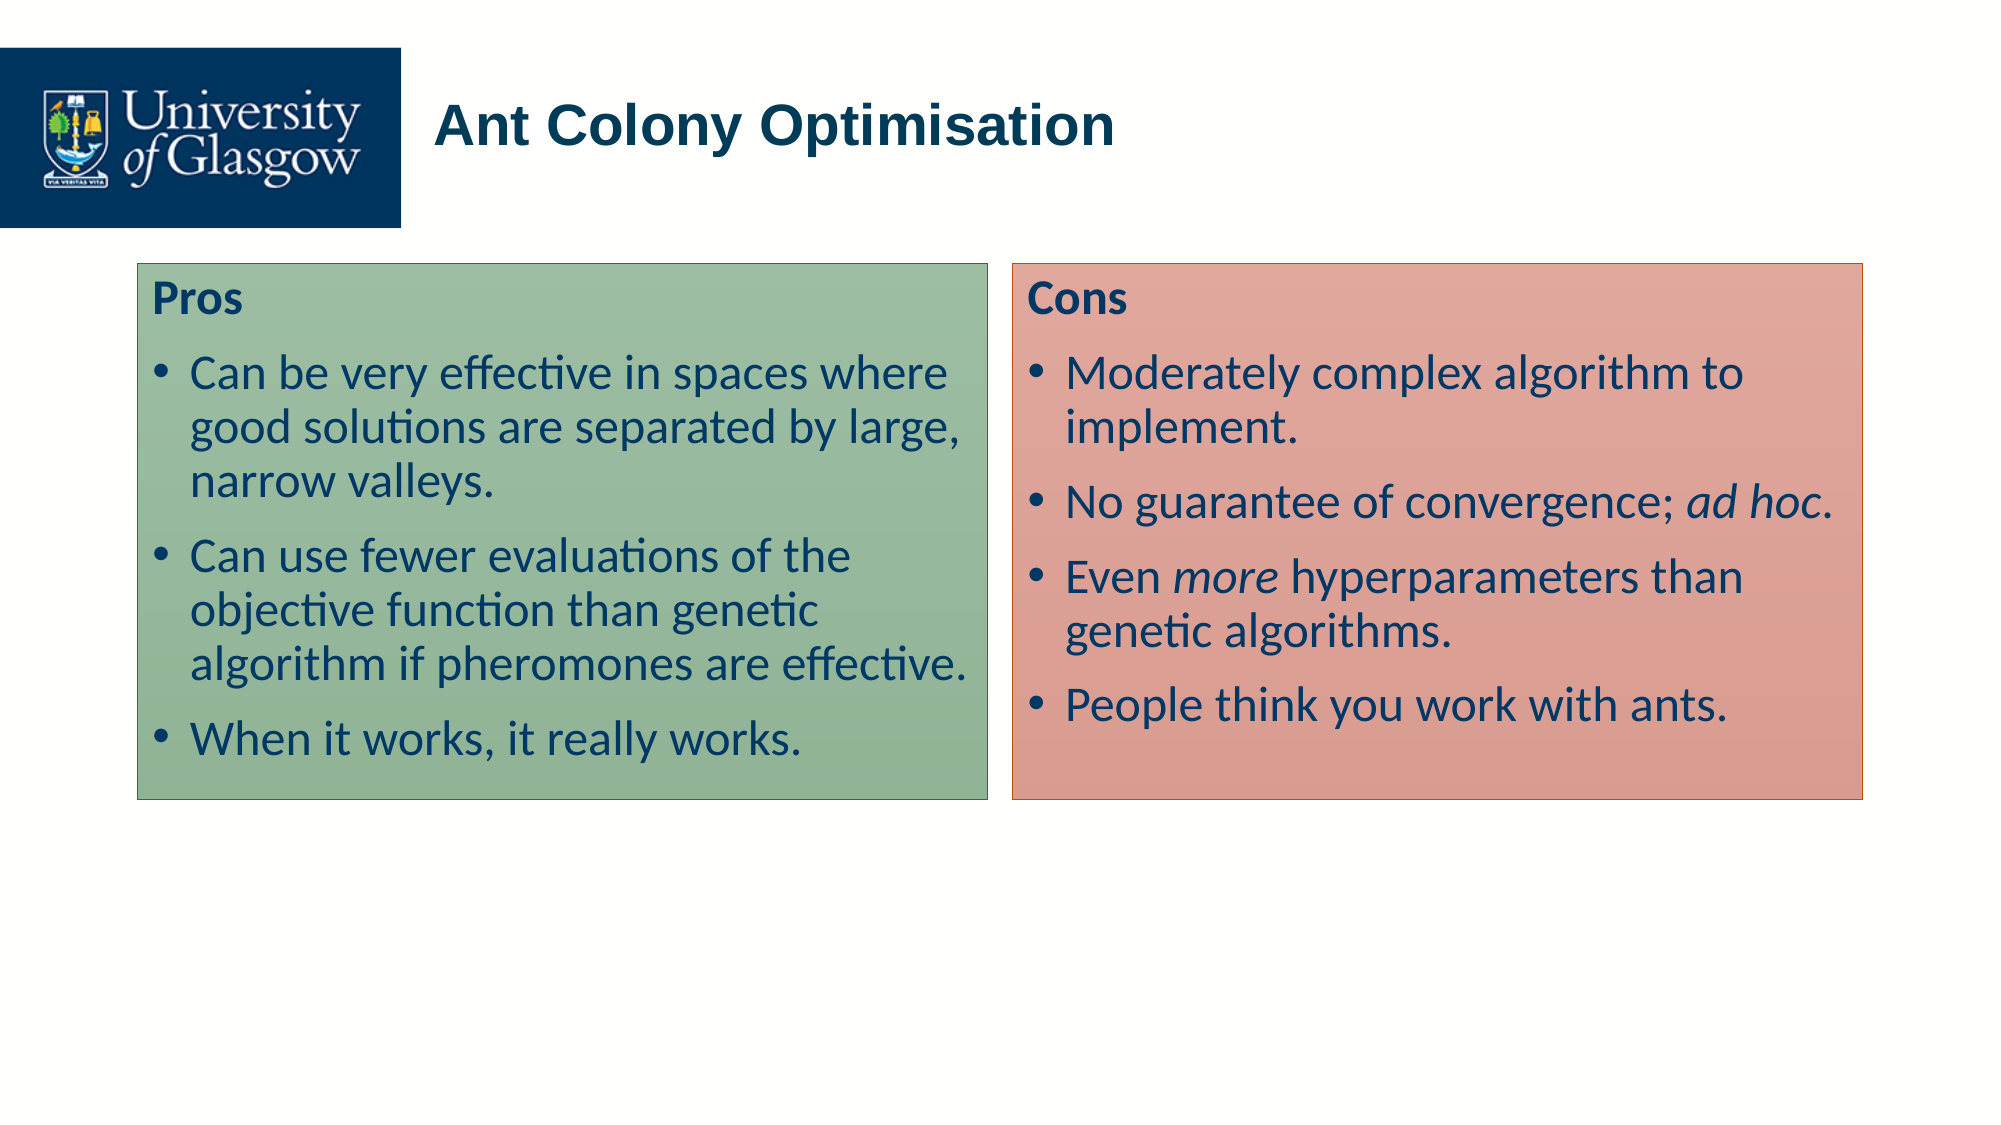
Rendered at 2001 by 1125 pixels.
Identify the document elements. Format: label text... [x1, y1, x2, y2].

list Cons Moderately complex algorithm to implement. No guarantee of convergence; ad hoc. Even more hyperparameters than genetic algorithms. People think you work with ants. [1012, 263, 1863, 800]
list Pros Can be very effective in spaces where good solutions are separated by large, narrow valleys. Can use fewer evaluations of the objective function than genetic algorithm if pheromones are effective. When it works, it really works. [137, 263, 988, 800]
title Ant Colony Optimisation [418, 87, 1930, 234]
picture [0, 0, 2000, 1125]
